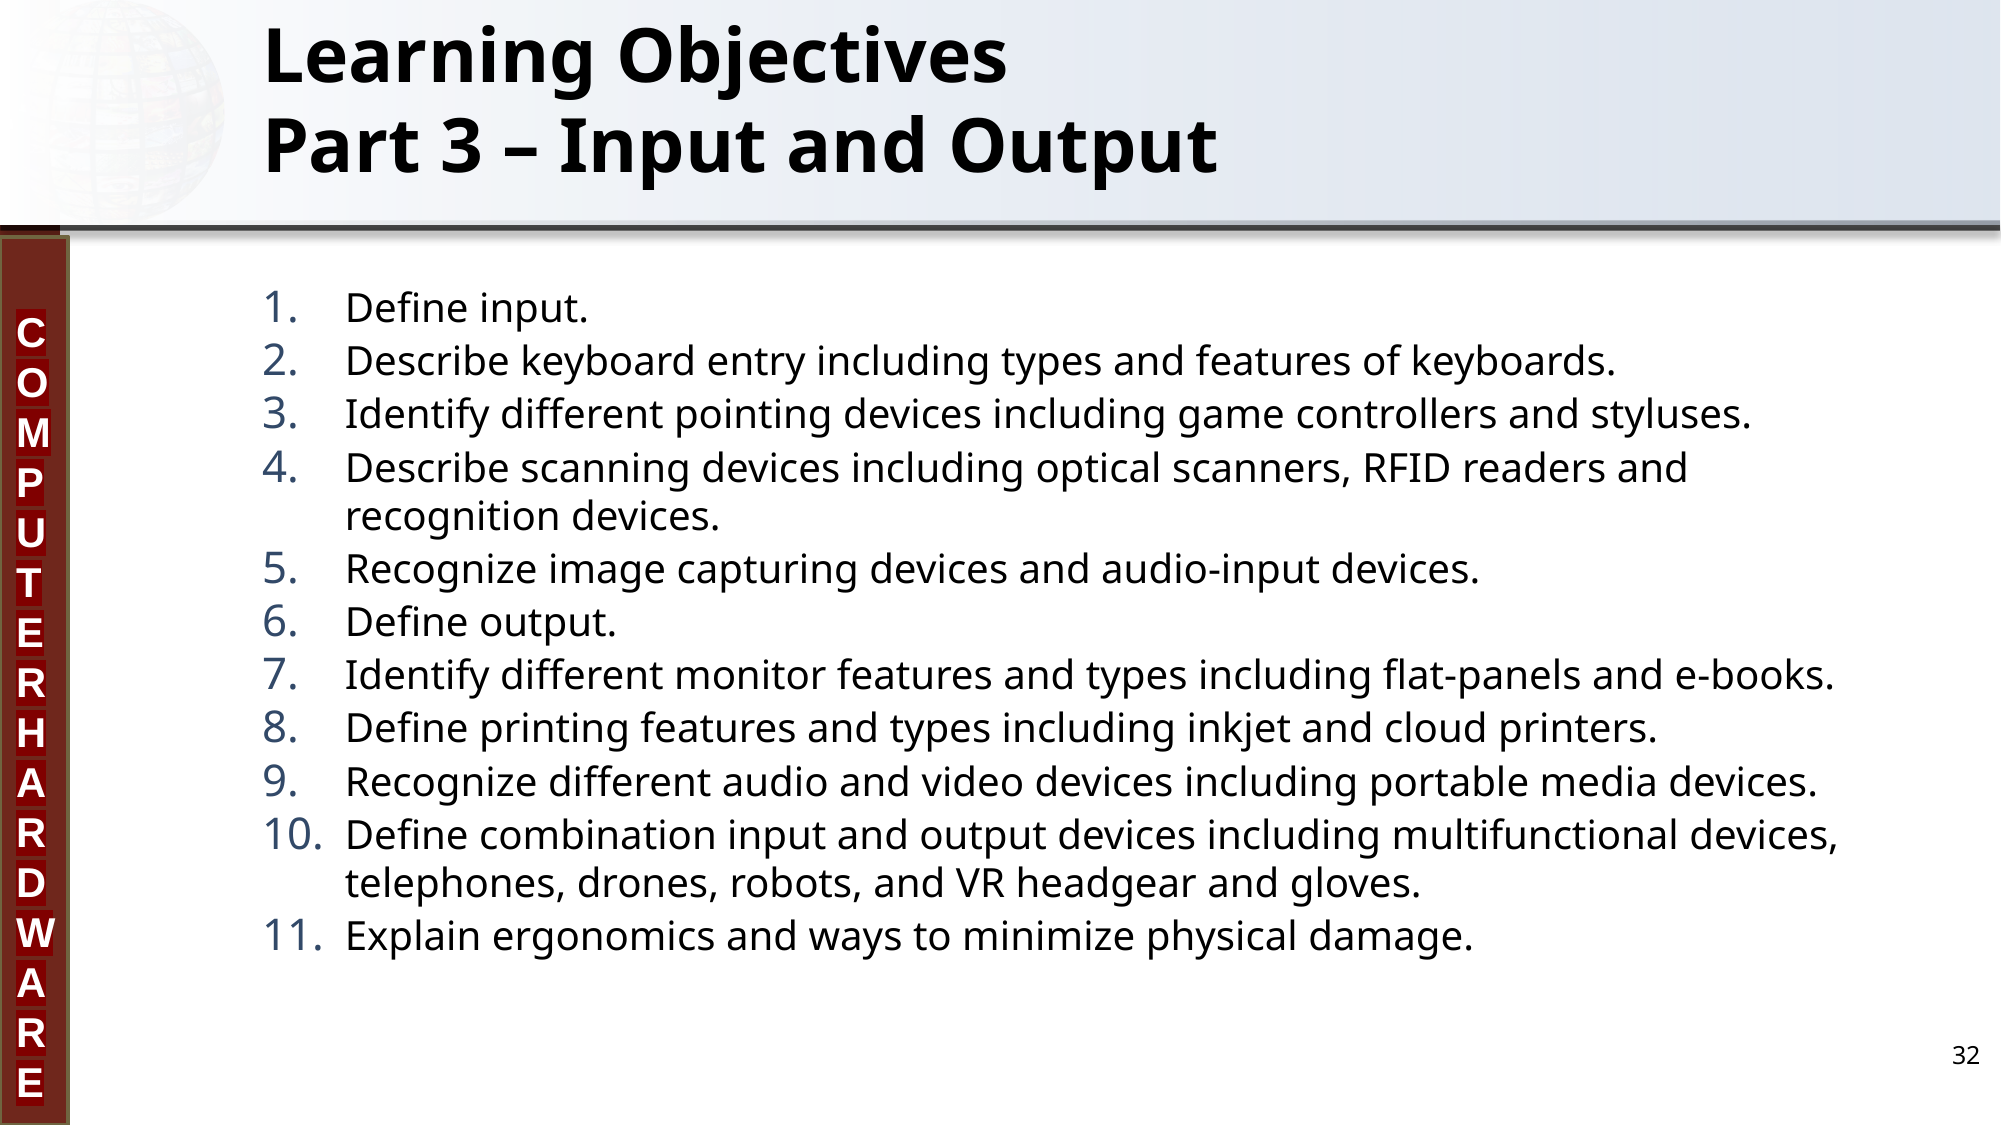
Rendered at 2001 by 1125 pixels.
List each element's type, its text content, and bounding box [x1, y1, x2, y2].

title Learning Objectives Part 3 – Input and Output [247, 0, 1985, 195]
slide_number 32 [1795, 1033, 1996, 1079]
list Define input. Describe keyboard entry including types and features of keyboards. Identify different pointing devices including game controllers and styluses. Describe scanning devices including optical scanners, RFID readers and recognition devices. Recognize image capturing devices and audio-input devices. Define output. Identify different monitor features and types including flat-panels and e-books. Define printing features and types including inkjet and cloud printers. Recognize different audio and video devices including portable media devices. Define combination input and output devices including multifunctional devices, telephones, drones, robots, and VR headgear and gloves. Explain ergonomics and ways to minimize physical damage. [247, 275, 1888, 982]
